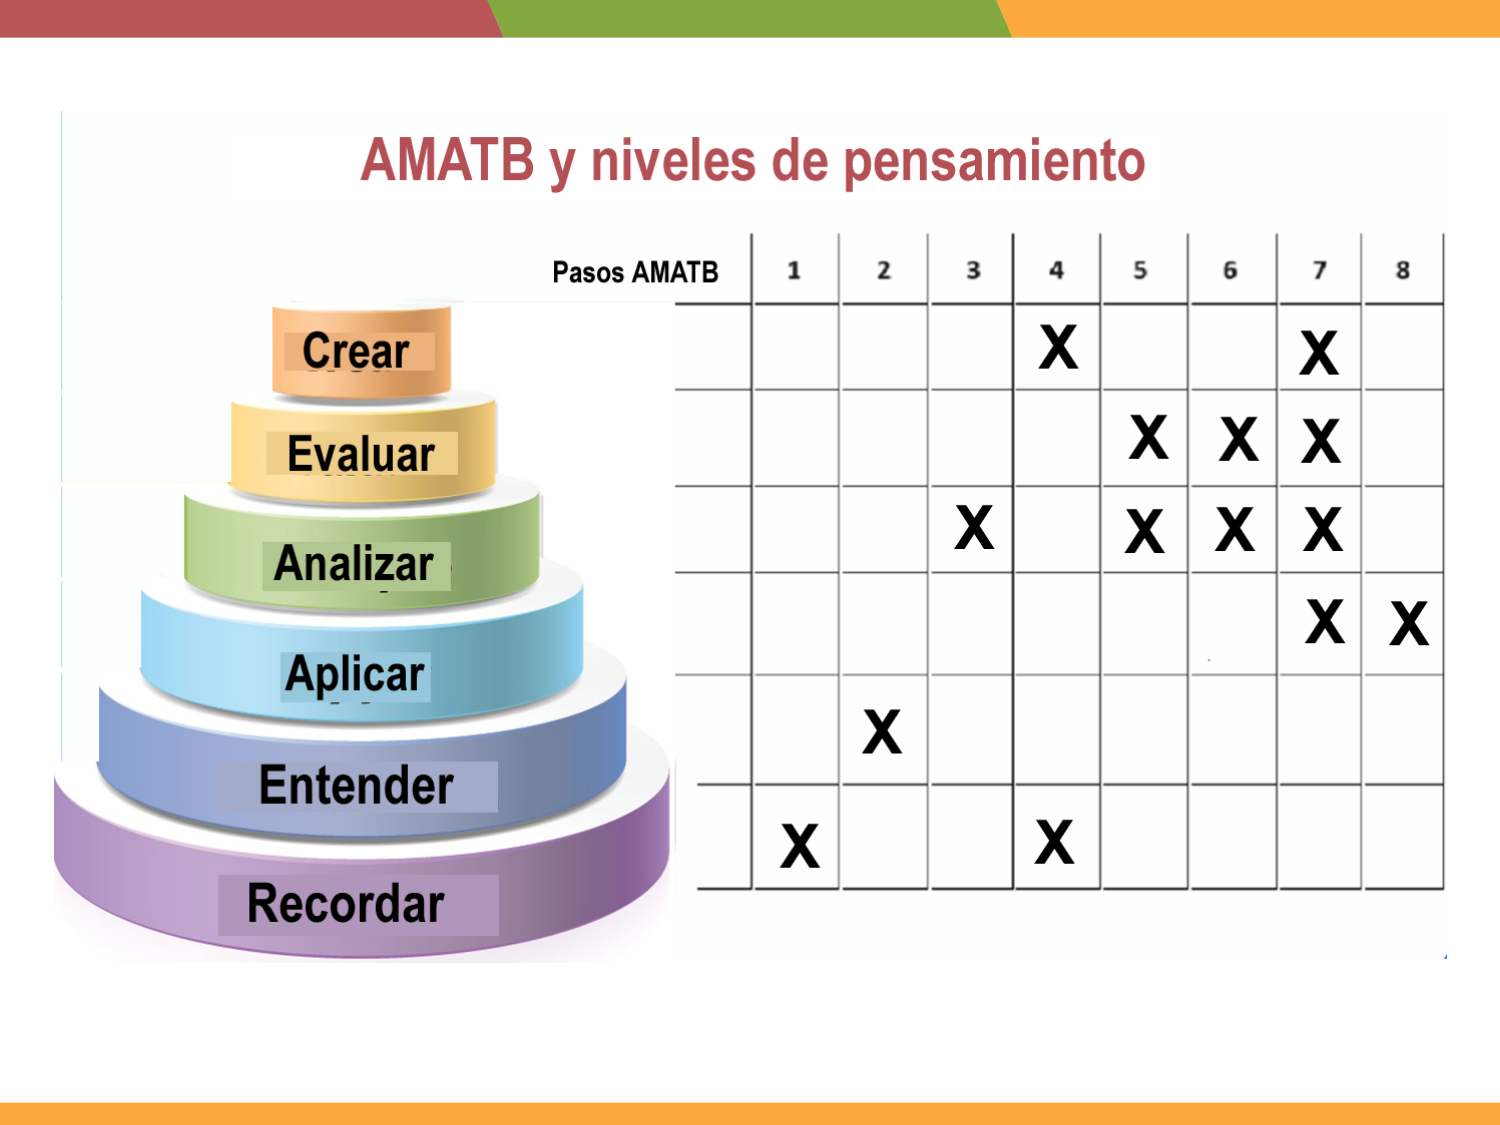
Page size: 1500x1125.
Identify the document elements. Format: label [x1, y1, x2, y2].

picture [54, 111, 1447, 974]
